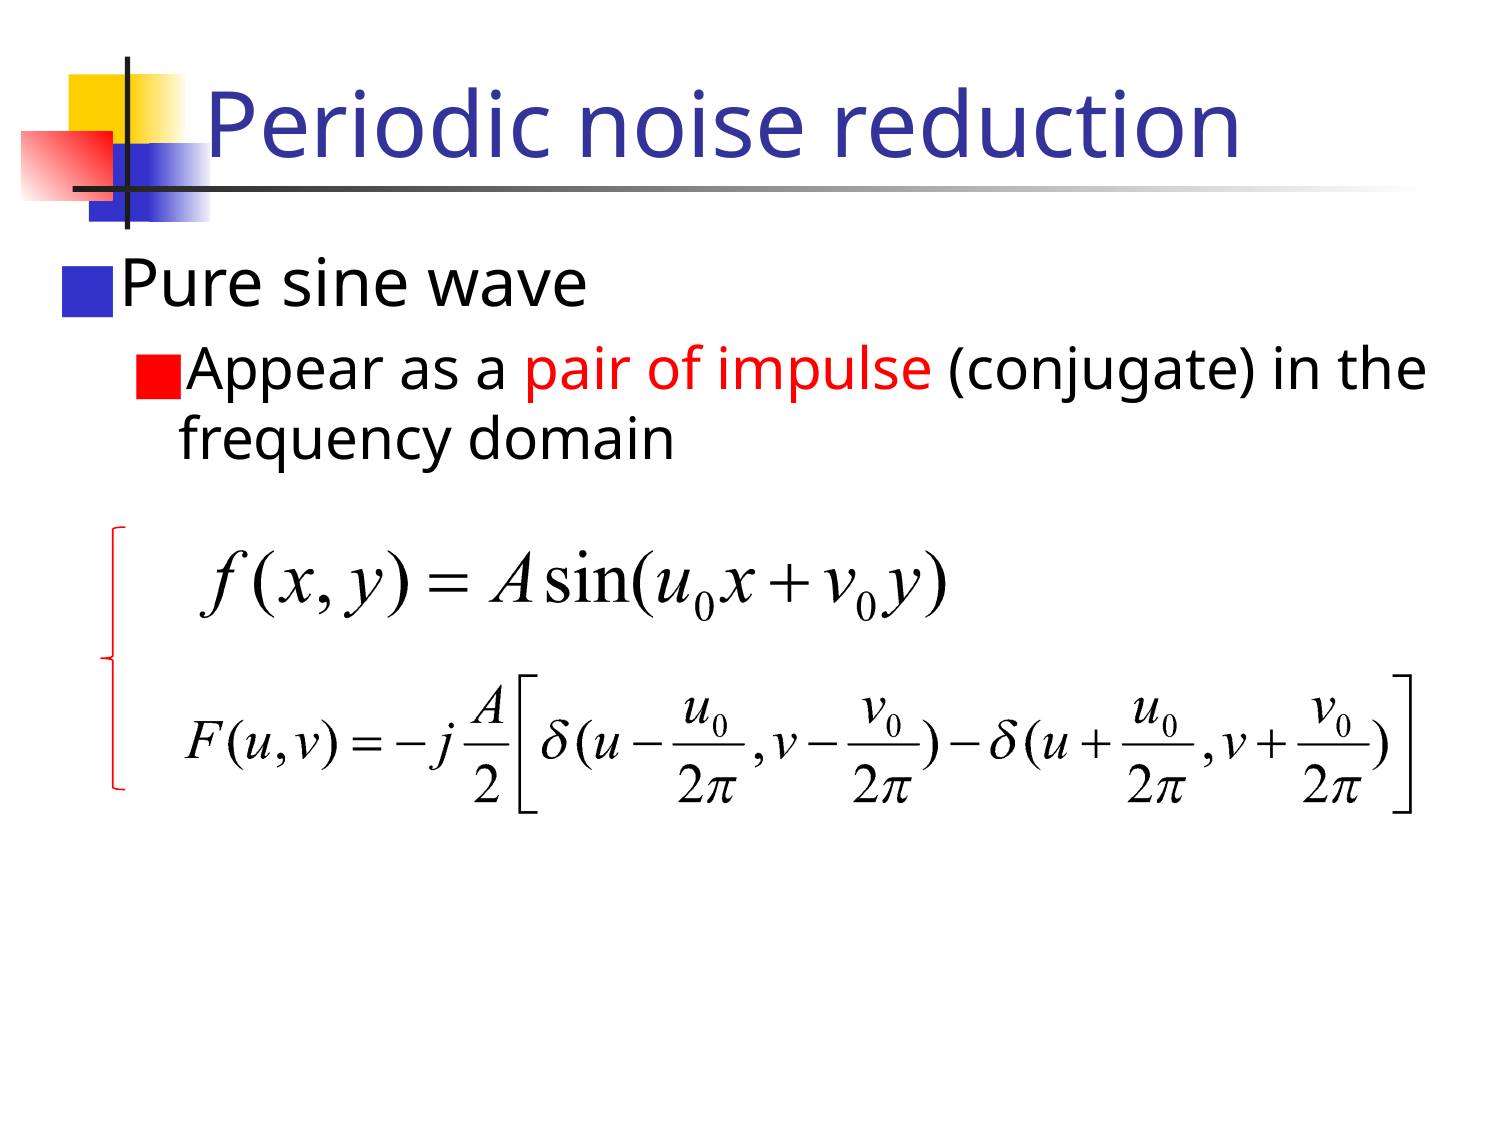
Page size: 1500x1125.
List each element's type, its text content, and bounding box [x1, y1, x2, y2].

title Periodic noise reduction [188, 0, 1468, 184]
picture [187, 526, 963, 639]
list Pure sine wave Appear as a pair of impulse (conjugate) in the frequency domain [41, 231, 1469, 1125]
picture [175, 664, 1426, 824]
text_box [100, 527, 126, 790]
